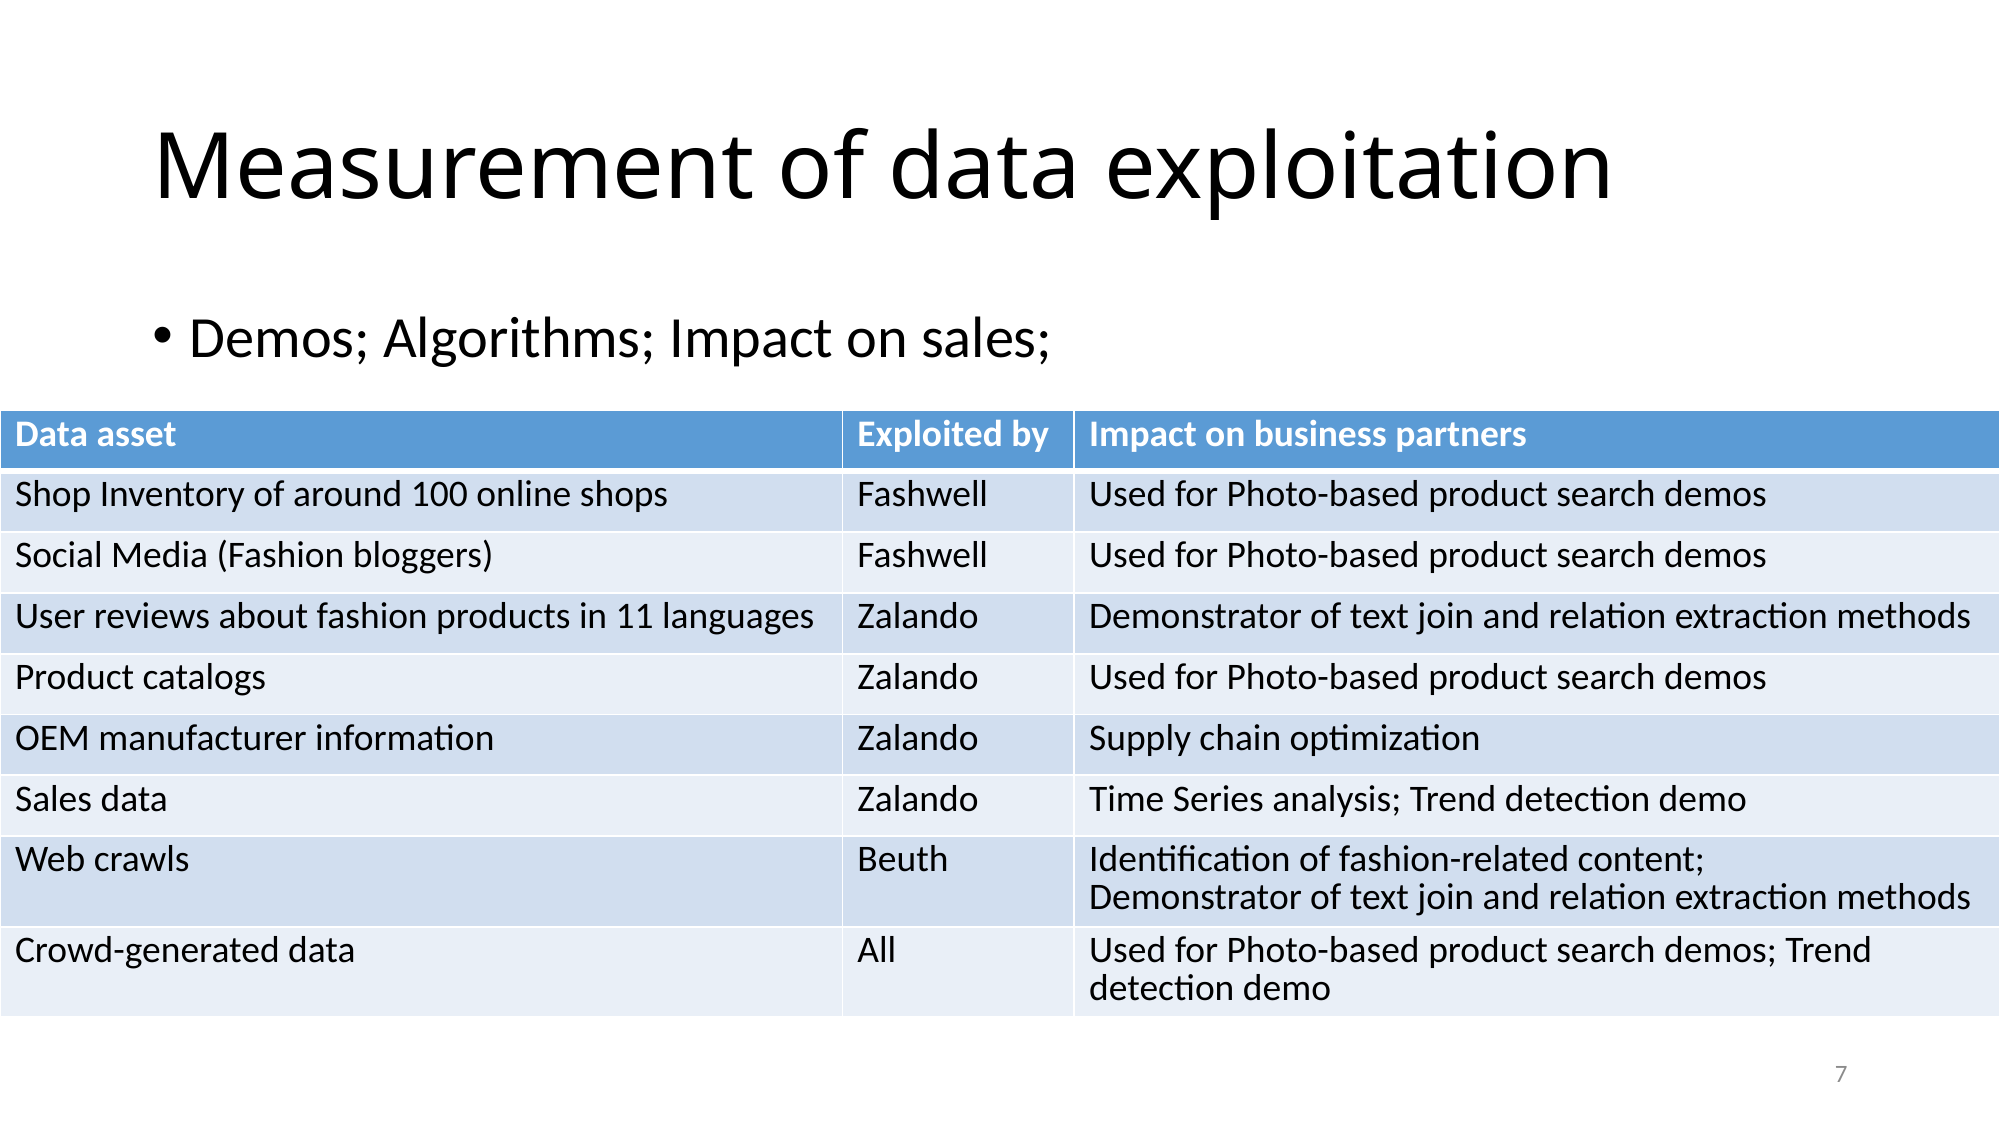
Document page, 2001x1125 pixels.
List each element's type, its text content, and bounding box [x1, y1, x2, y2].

table_cell Zalando [843, 655, 1073, 714]
title Measurement of data exploitation [137, 59, 1863, 278]
table_cell Identification of fashion-related content; Demonstrator of text join and relation extraction methods [1075, 837, 1999, 926]
table_cell Shop Inventory of around 100 online shops [1, 474, 842, 531]
table_cell All [843, 928, 1073, 1016]
table_cell Zalando [843, 776, 1073, 835]
table_cell Supply chain optimization [1075, 715, 1999, 774]
table_cell Social Media (Fashion bloggers) [1, 533, 842, 592]
table_header Impact on business partners [1075, 411, 1999, 468]
table_cell Sales data [1, 776, 842, 835]
table_header Exploited by [843, 411, 1073, 468]
table_cell Zalando [843, 715, 1073, 774]
table_cell Fashwell [843, 533, 1073, 592]
table_cell Used for Photo-based product search demos [1075, 655, 1999, 714]
table_cell Demonstrator of text join and relation extraction methods [1075, 594, 1999, 653]
table_cell Used for Photo-based product search demos [1075, 474, 1999, 531]
table_cell Zalando [843, 594, 1073, 653]
table_cell Product catalogs [1, 655, 842, 714]
slide_number 7 [1412, 1042, 1863, 1103]
table_cell Time Series analysis; Trend detection demo [1075, 776, 1999, 835]
table_header Data asset [1, 411, 842, 468]
table_cell Used for Photo-based product search demos [1075, 533, 1999, 592]
table_cell User reviews about fashion products in 11 languages [1, 594, 842, 653]
table_cell Web crawls [1, 837, 842, 926]
table_cell Beuth [843, 837, 1073, 926]
table_cell Used for Photo-based product search demos; Trend detection demo [1075, 928, 1999, 1016]
list Demos; Algorithms; Impact on sales; [137, 299, 1863, 409]
table_cell OEM manufacturer information [1, 715, 842, 774]
table_cell Fashwell [843, 474, 1073, 531]
table_cell Crowd-generated data [1, 928, 842, 1016]
